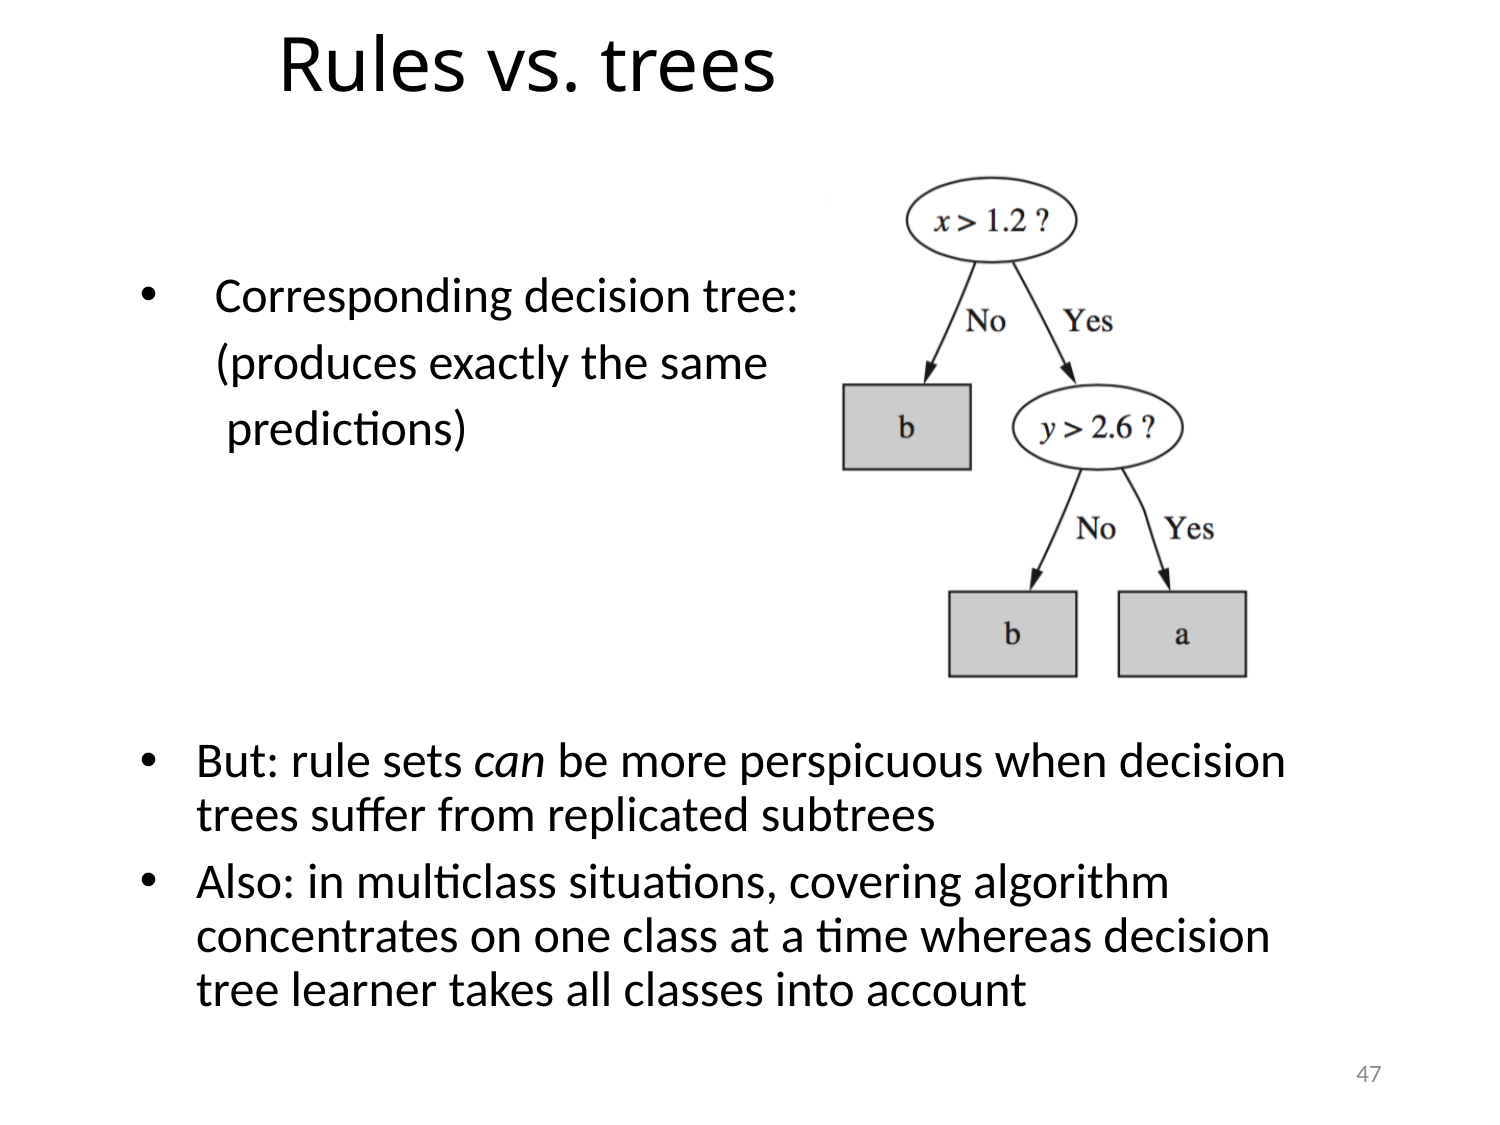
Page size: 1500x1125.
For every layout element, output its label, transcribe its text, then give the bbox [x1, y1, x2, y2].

title Rules vs. trees [262, 0, 1500, 148]
text_box Corresponding decision tree: (produces exactly the same predictions) But: rule sets can be more perspicuous when decision trees suffer from replicated subtrees Also: in multiclass situations, covering algorithm concentrates on one class at a time whereas decision tree learner takes all classes into account [124, 262, 1363, 1025]
picture [829, 158, 1265, 692]
slide_number 47 [1059, 1042, 1397, 1103]
